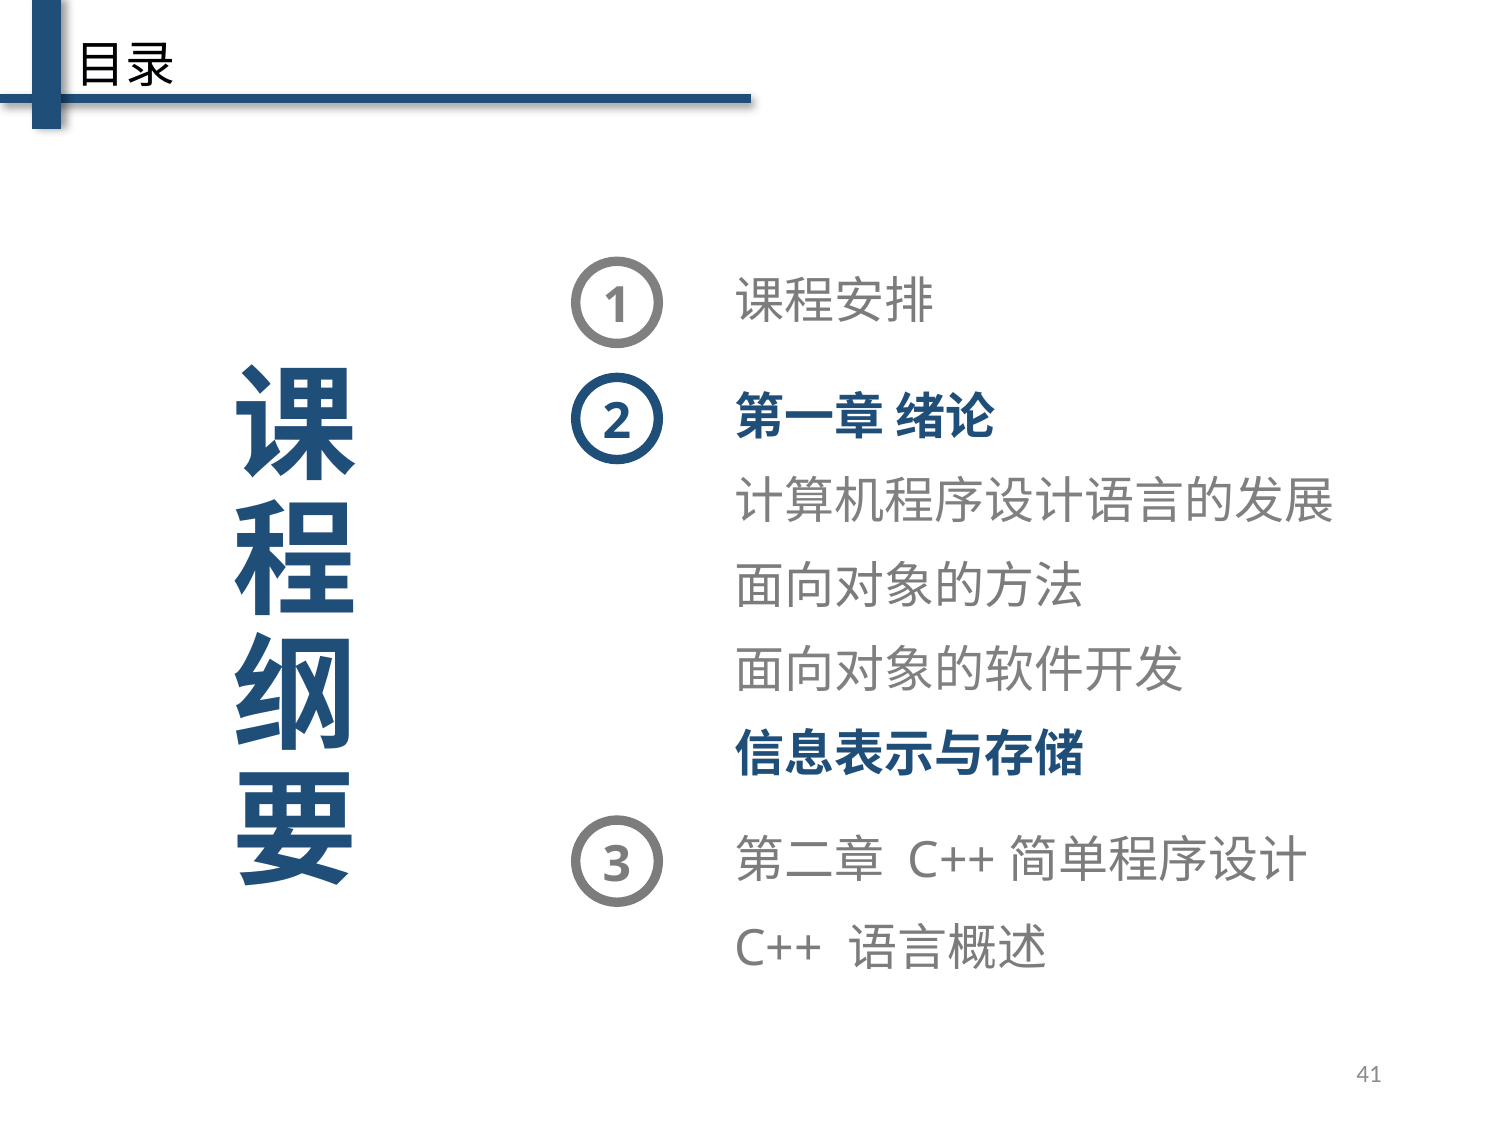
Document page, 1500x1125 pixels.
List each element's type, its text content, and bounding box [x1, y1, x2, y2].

text_box C++ 语言概述 [719, 902, 1376, 996]
slide_number 41 [1059, 1042, 1397, 1103]
text_box 目录 [73, 24, 494, 92]
text_box 信息表示与存储 [719, 709, 1376, 802]
text_box 面向对象的软件开发 [719, 624, 1376, 709]
text_box 1 [574, 260, 660, 345]
text_box 课程安排 [719, 256, 1376, 349]
text_box 面向对象的方法 [719, 540, 1376, 624]
text_box [0, 94, 31, 103]
text_box 计算机程序设计语言的发展 [719, 456, 1376, 540]
text_box [73, 94, 751, 103]
text_box 第一章 绪论 [719, 372, 1376, 456]
text_box 第二章 C++简单程序设计 [719, 814, 1376, 902]
text_box 2 [574, 376, 660, 461]
text_box 3 [574, 819, 660, 904]
text_box [32, 0, 61, 129]
text_box 课程纲要 [161, 274, 428, 988]
